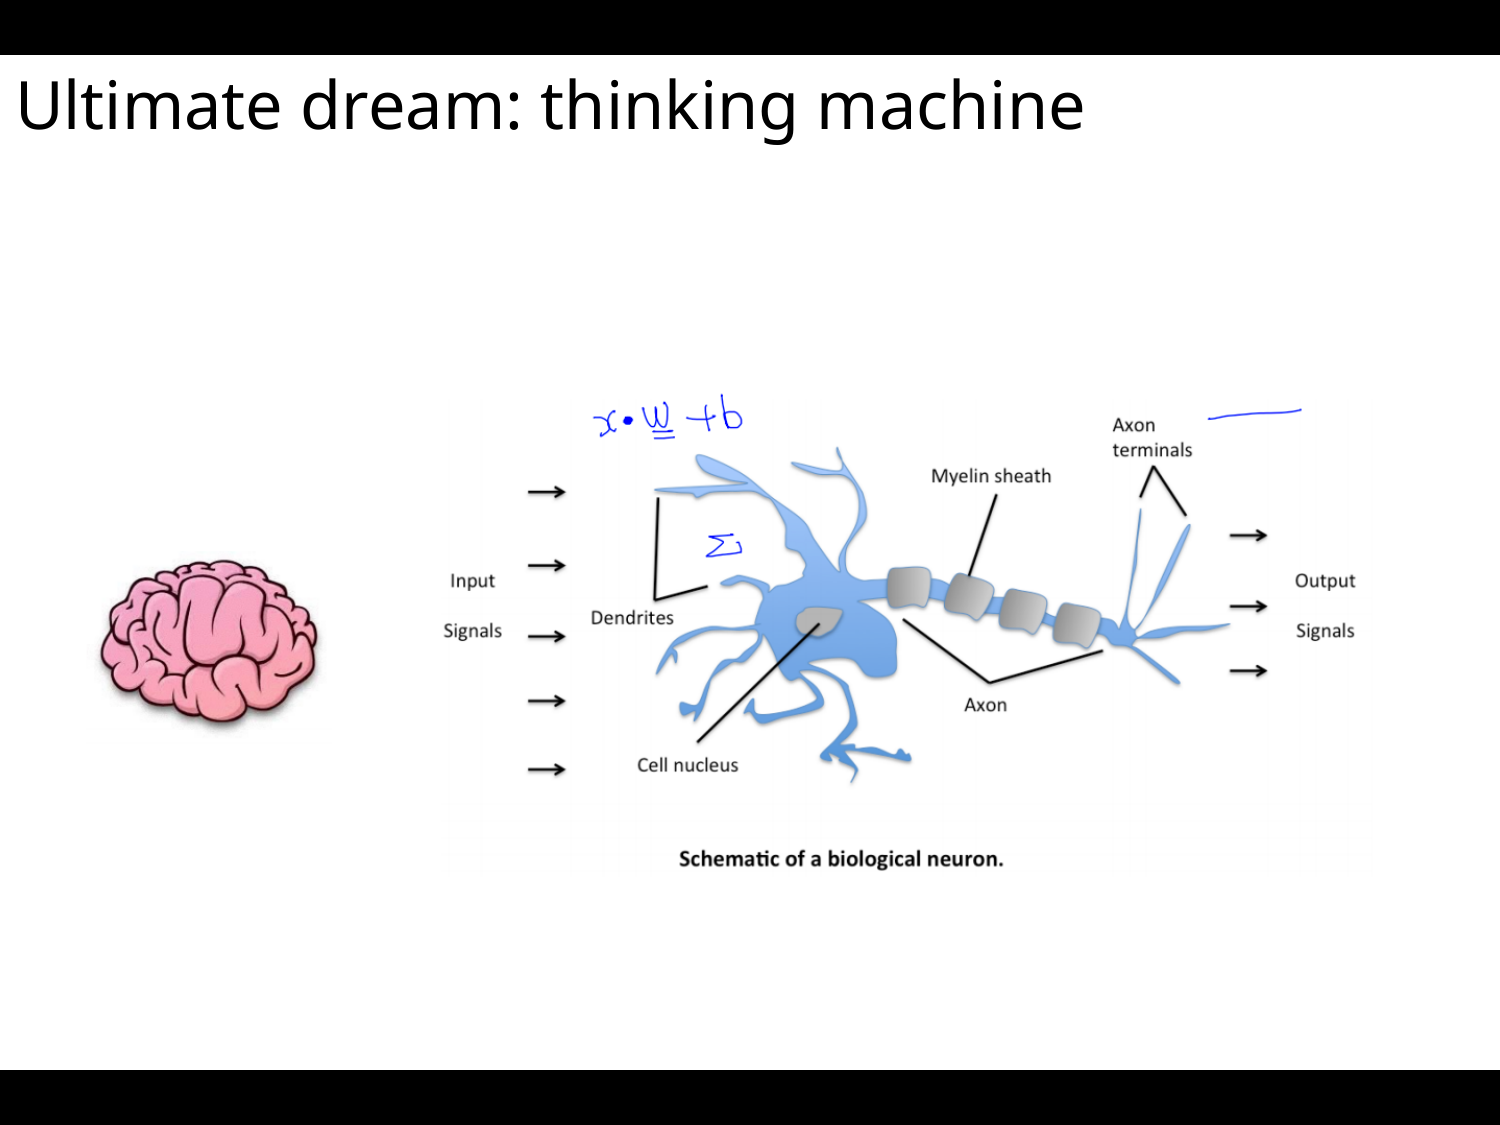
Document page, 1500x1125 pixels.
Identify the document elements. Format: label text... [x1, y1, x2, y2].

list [67, 378, 1433, 877]
title Ultimate dream: thinking machine [0, 59, 1500, 156]
